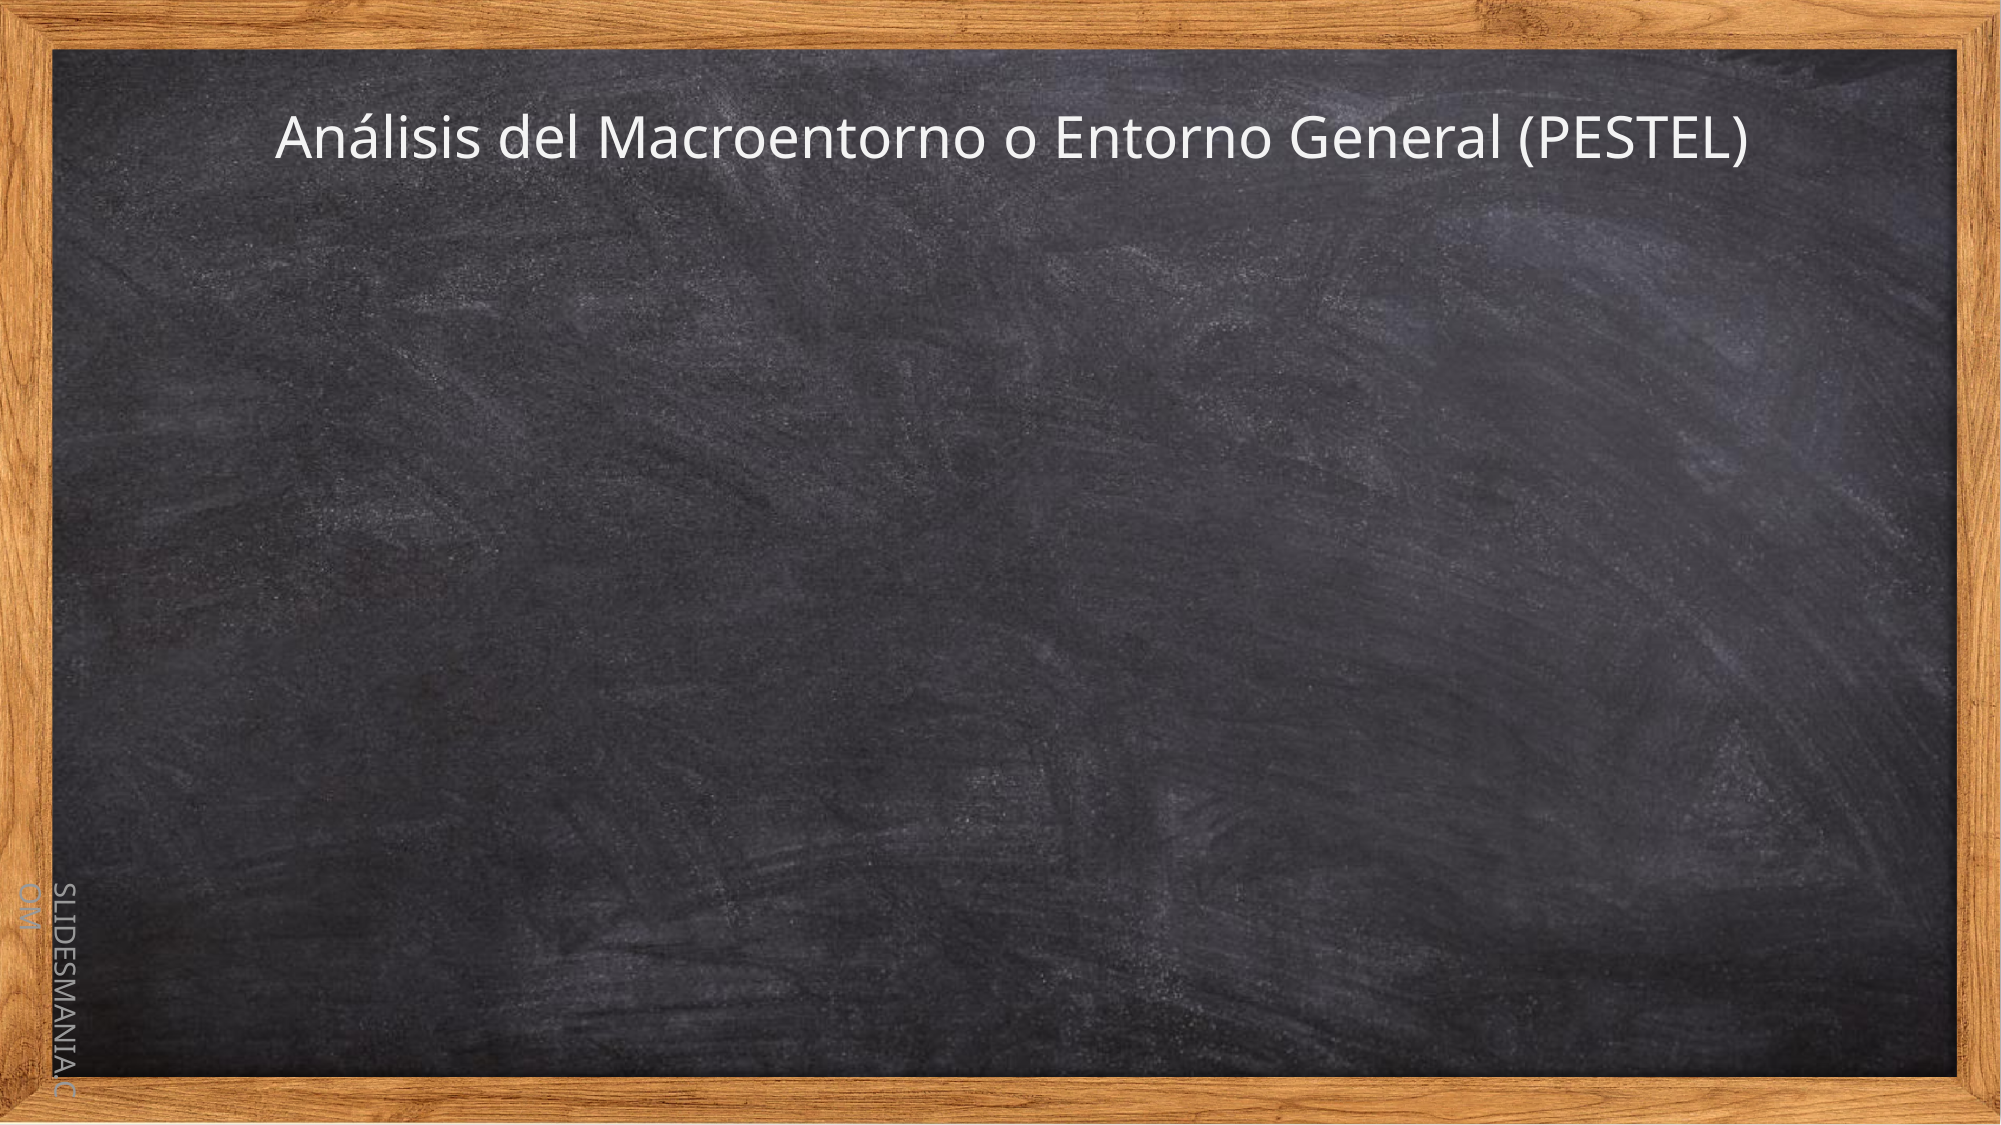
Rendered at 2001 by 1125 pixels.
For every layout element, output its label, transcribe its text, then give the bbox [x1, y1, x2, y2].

title Análisis del Macroentorno o Entorno General (PESTEL) [156, 80, 1869, 206]
picture [0, 0, 2001, 1125]
